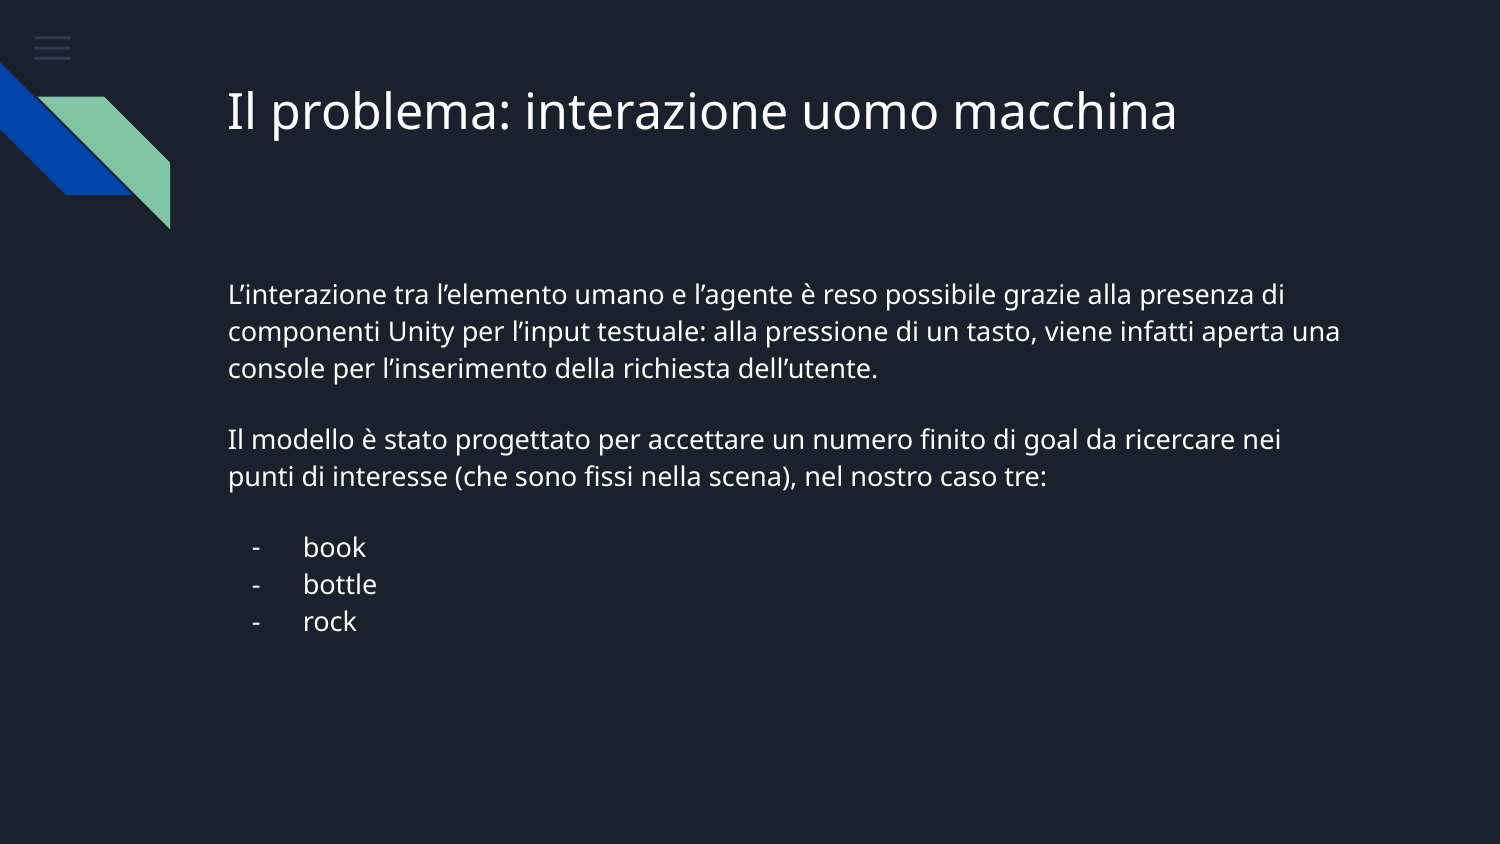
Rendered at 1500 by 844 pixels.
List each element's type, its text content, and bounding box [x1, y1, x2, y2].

title Il problema: interazione uomo macchina [212, 64, 1368, 215]
list L’interazione tra l’elemento umano e l’agente è reso possibile grazie alla presenza di componenti Unity per l’input testuale: alla pressione di un tasto, viene infatti aperta una console per l’inserimento della richiesta dell’utente. Il modello è stato progettato per accettare un numero finito di goal da ricercare nei punti di interesse (che sono fissi nella scena), nel nostro caso tre: book bottle rock [212, 257, 1368, 735]
